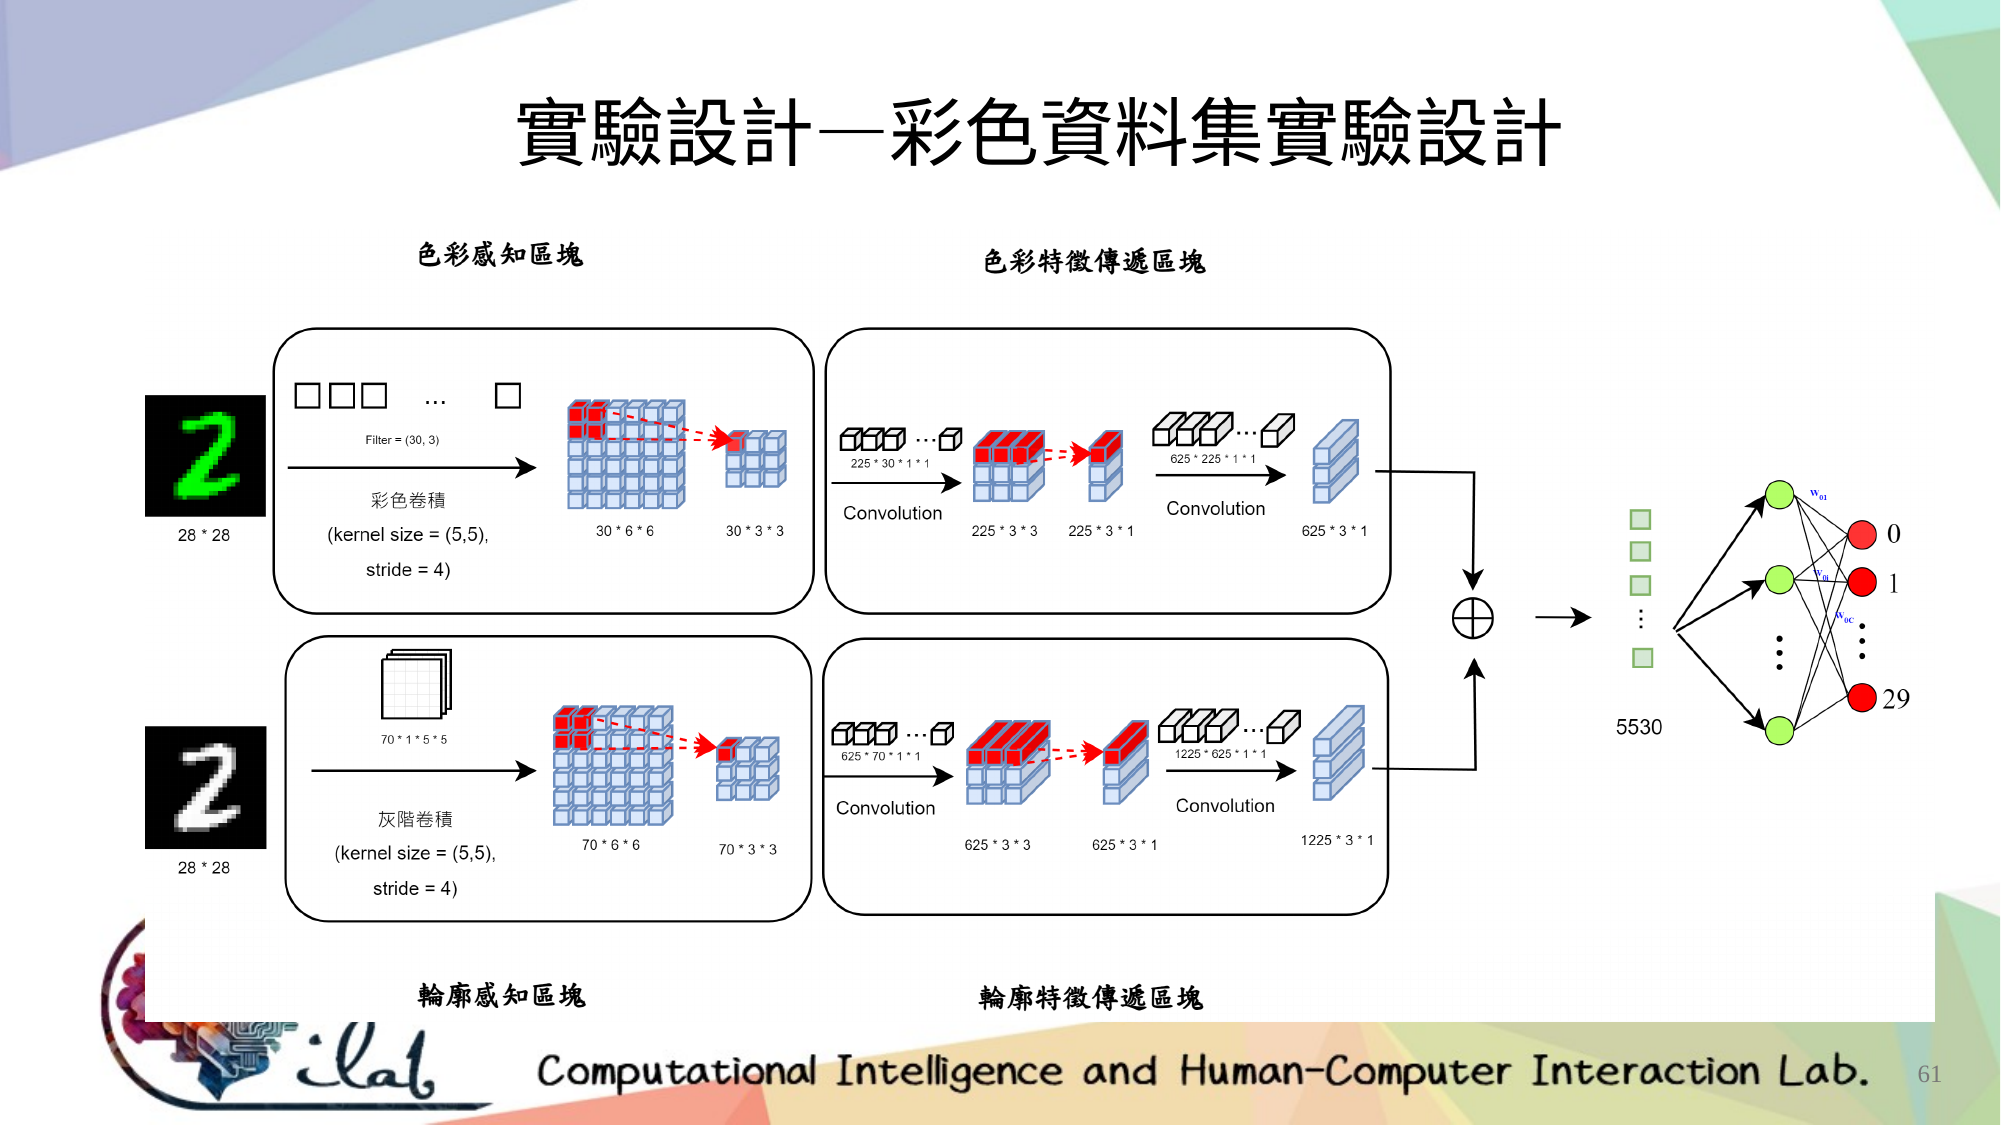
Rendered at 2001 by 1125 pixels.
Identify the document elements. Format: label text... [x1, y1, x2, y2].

text_box 實驗設計—彩色資料集實驗設計 [499, 77, 1580, 183]
picture [0, 0, 2001, 1125]
slide_number 61 [1507, 1042, 1958, 1103]
